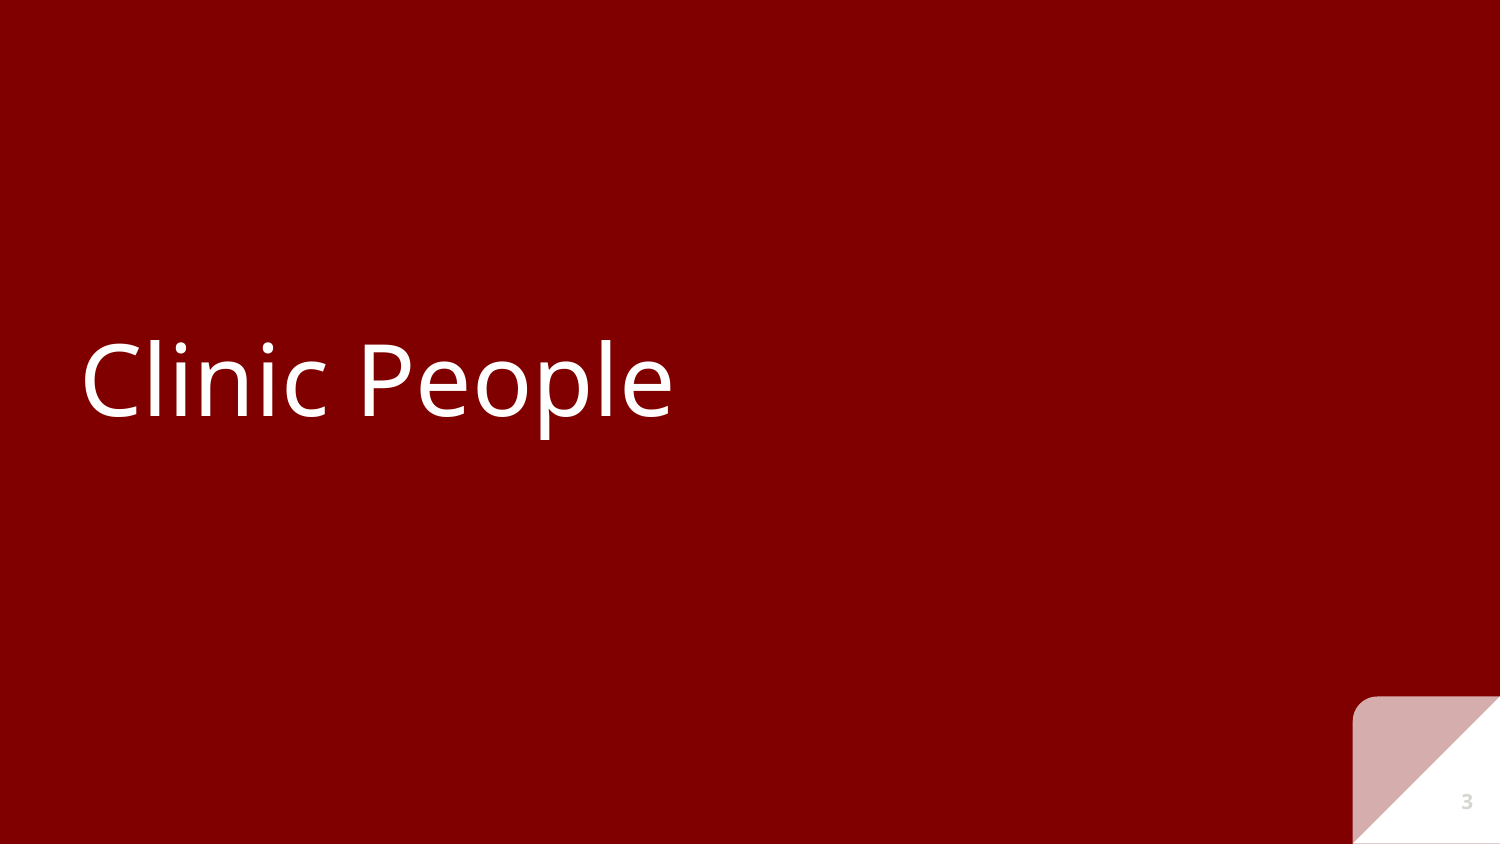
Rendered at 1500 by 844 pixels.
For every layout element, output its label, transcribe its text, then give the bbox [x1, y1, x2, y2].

slide_number ‹#› [1398, 770, 1489, 835]
title Clinic People [64, 298, 1413, 452]
